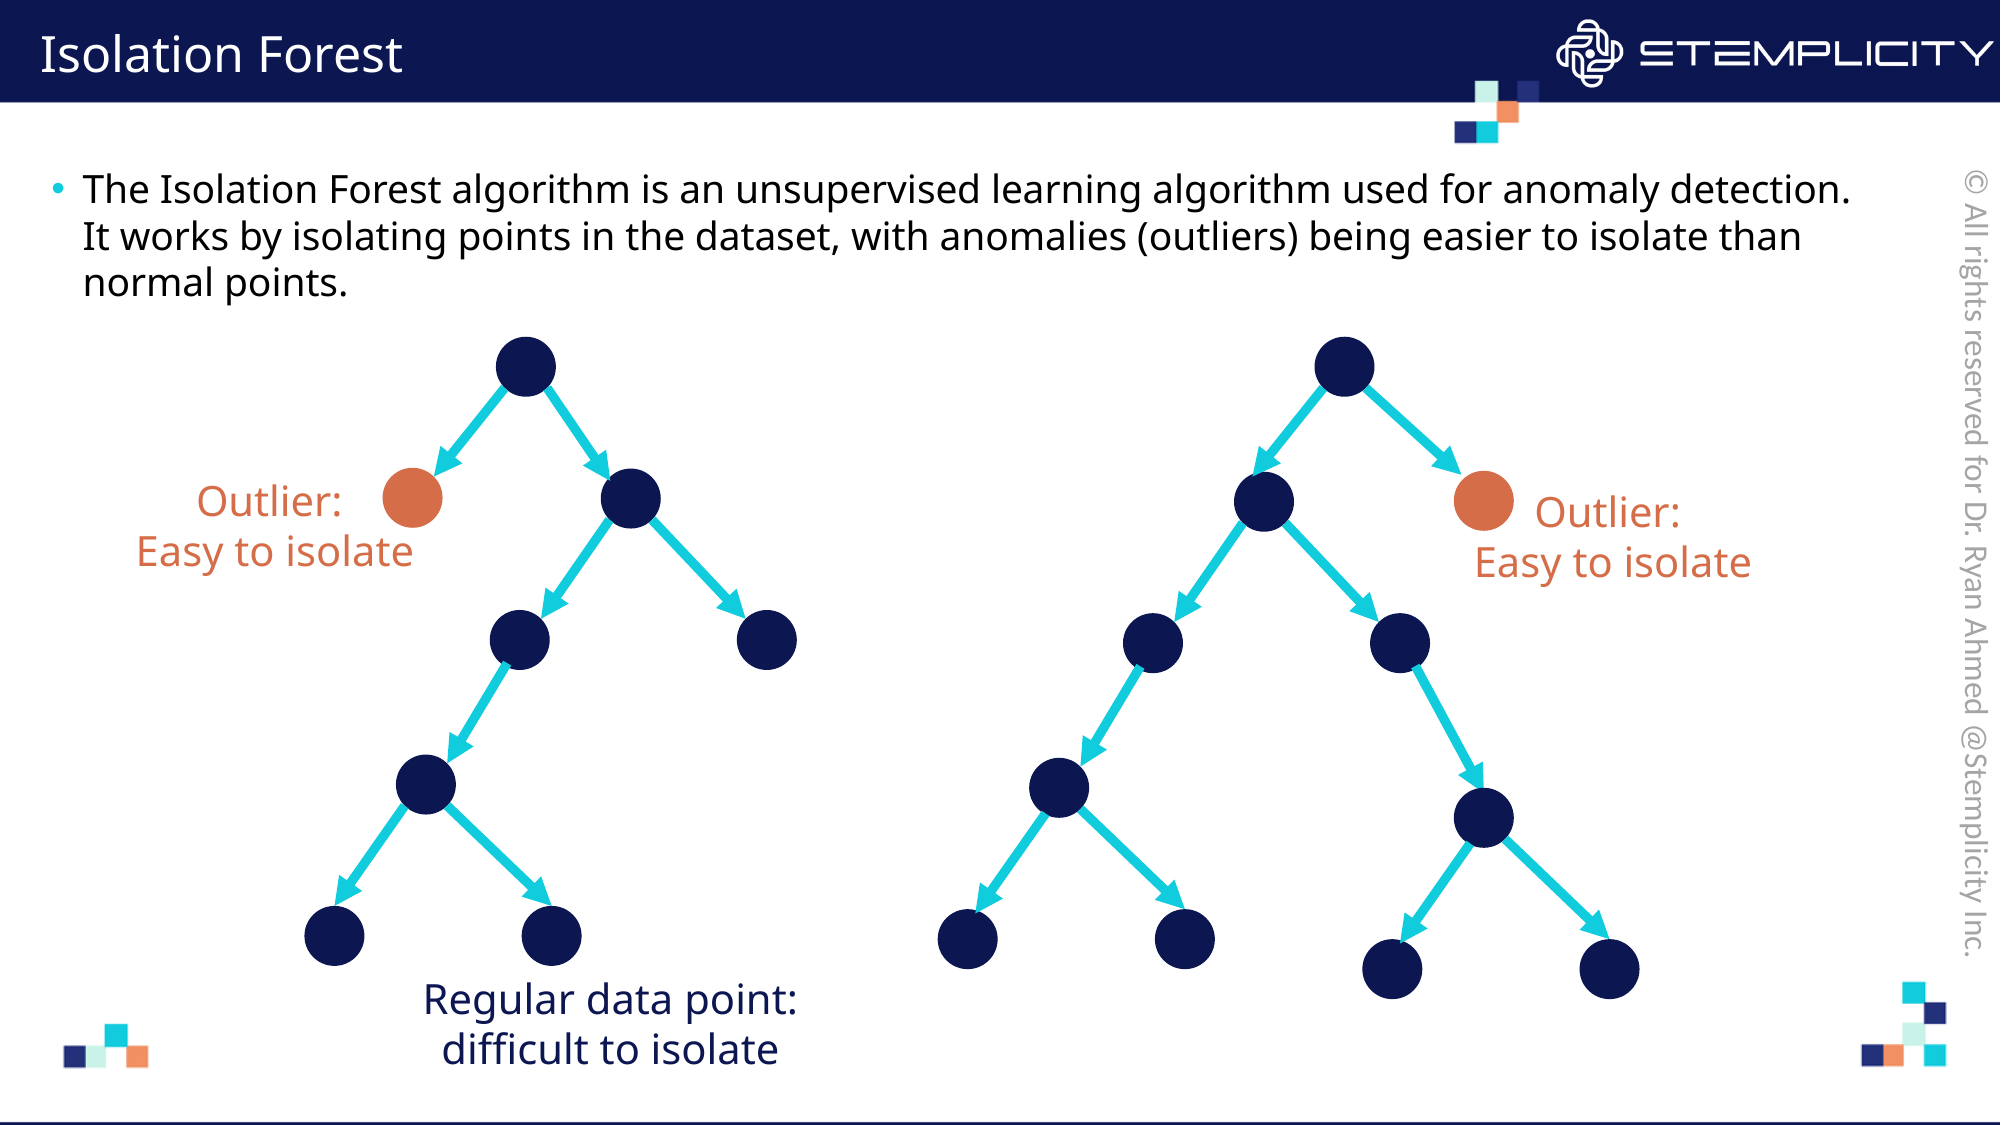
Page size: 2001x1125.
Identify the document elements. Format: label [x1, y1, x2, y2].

text_box [1399, 843, 1471, 944]
text_box [1365, 387, 1462, 475]
text_box [447, 805, 552, 906]
text_box [447, 663, 508, 764]
text_box [433, 387, 505, 477]
text_box [975, 813, 1046, 914]
text_box [651, 519, 746, 619]
picture [0, 0, 2000, 1125]
text_box [1285, 522, 1379, 623]
text_box [1504, 838, 1610, 940]
text_box [540, 519, 610, 619]
text_box [1415, 665, 1484, 794]
text_box [1252, 387, 1324, 477]
text_box [1080, 666, 1141, 767]
text_box [1174, 522, 1243, 623]
text_box [334, 805, 405, 906]
text_box [547, 387, 611, 481]
text_box [1080, 808, 1185, 910]
